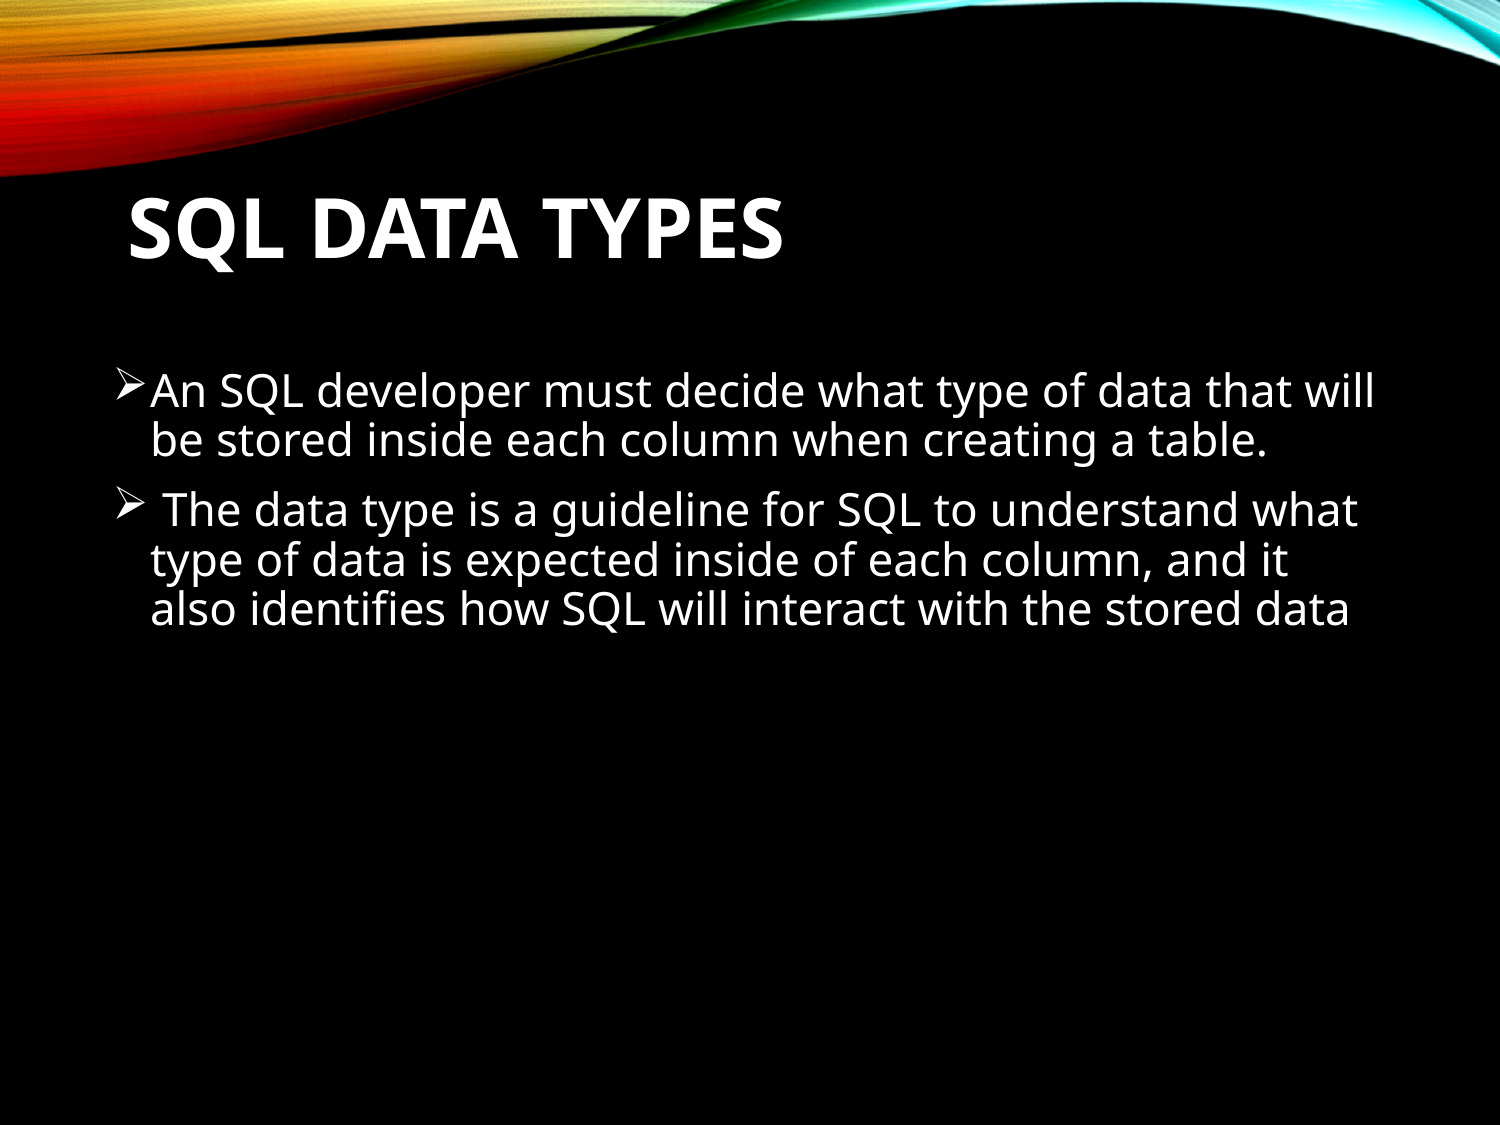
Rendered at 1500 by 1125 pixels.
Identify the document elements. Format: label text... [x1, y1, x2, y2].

title SQL DATA TYPES [112, 125, 1403, 338]
list An SQL developer must decide what type of data that will be stored inside each column when creating a table. The data type is a guideline for SQL to understand what type of data is expected inside of each column, and it also identifies how SQL will interact with the stored data [97, 360, 1403, 1028]
picture [0, 0, 1500, 178]
